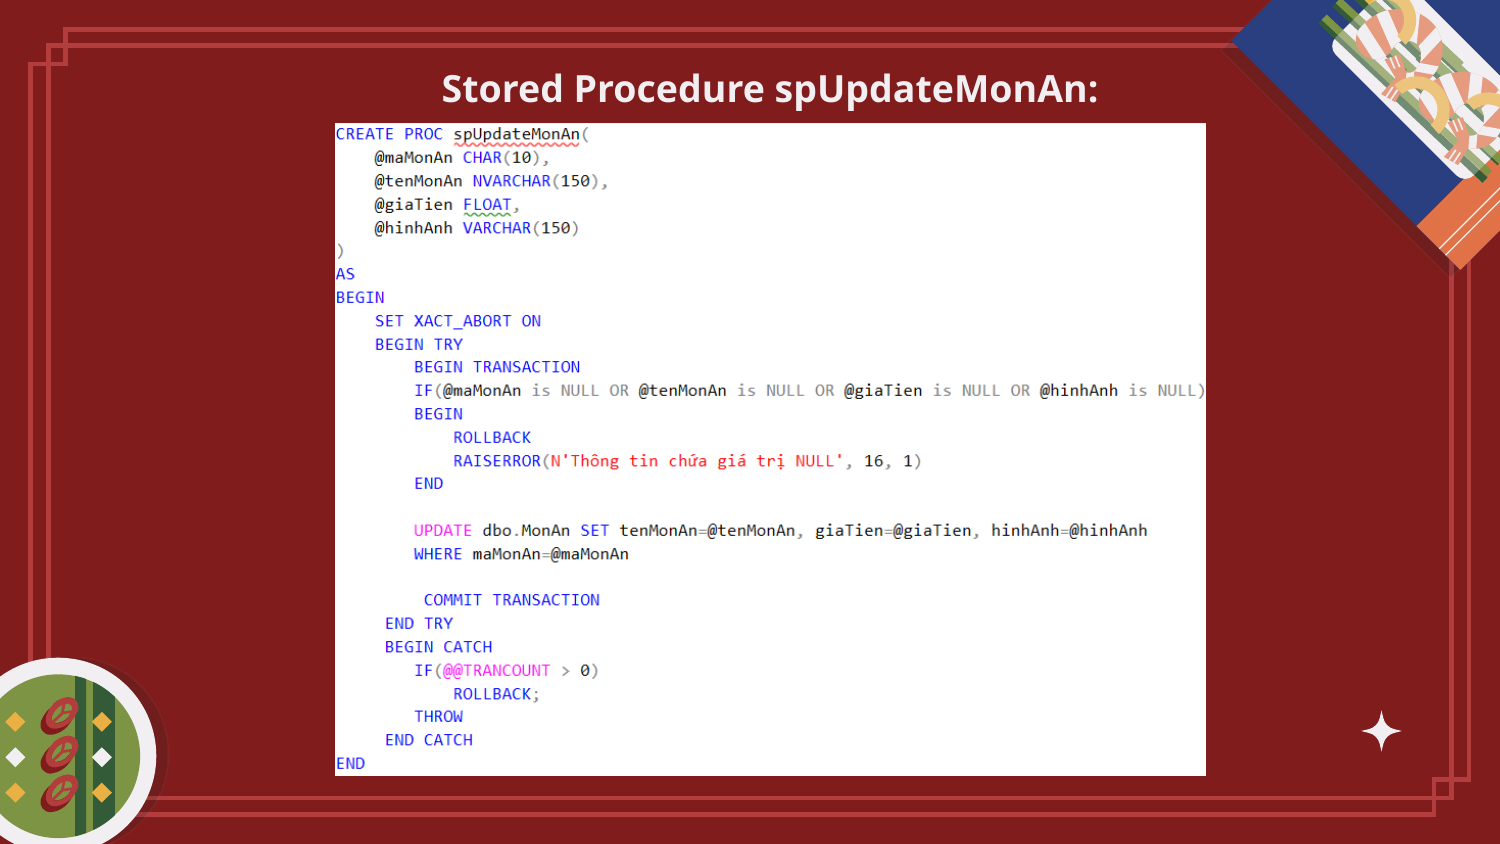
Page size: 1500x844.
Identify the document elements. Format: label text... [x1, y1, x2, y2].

picture [334, 122, 1206, 776]
text_box Stored Procedure spUpdateMonAn: [350, 51, 1191, 121]
